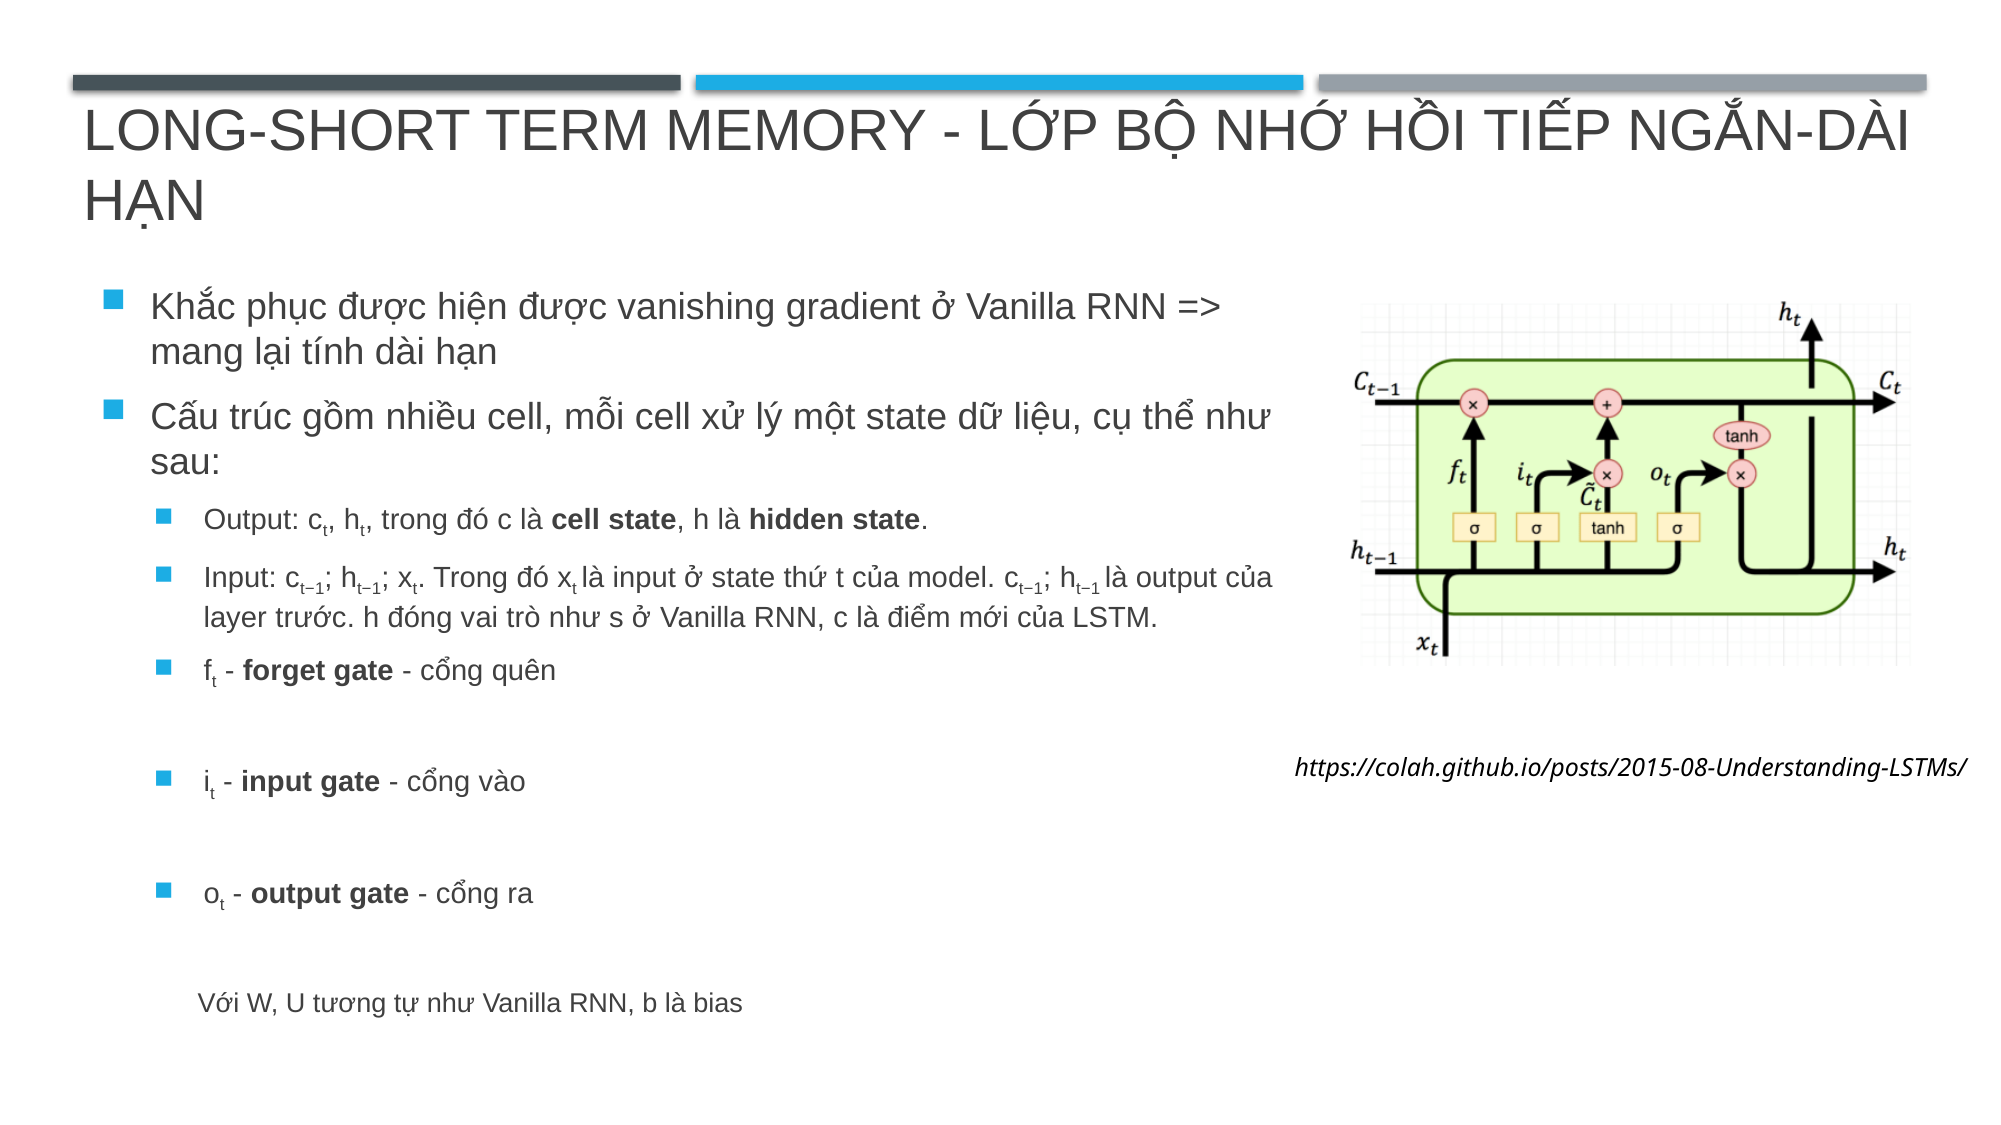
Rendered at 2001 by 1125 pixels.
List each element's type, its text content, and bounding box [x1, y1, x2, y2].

title long-short term memory - lớp bộ nhớ hồi tiếp ngắn-dài hạn [68, 88, 1940, 240]
text_box https://colah.github.io/posts/2015-08-Understanding-LSTMs/ [1279, 743, 2000, 789]
picture [1327, 288, 1953, 667]
